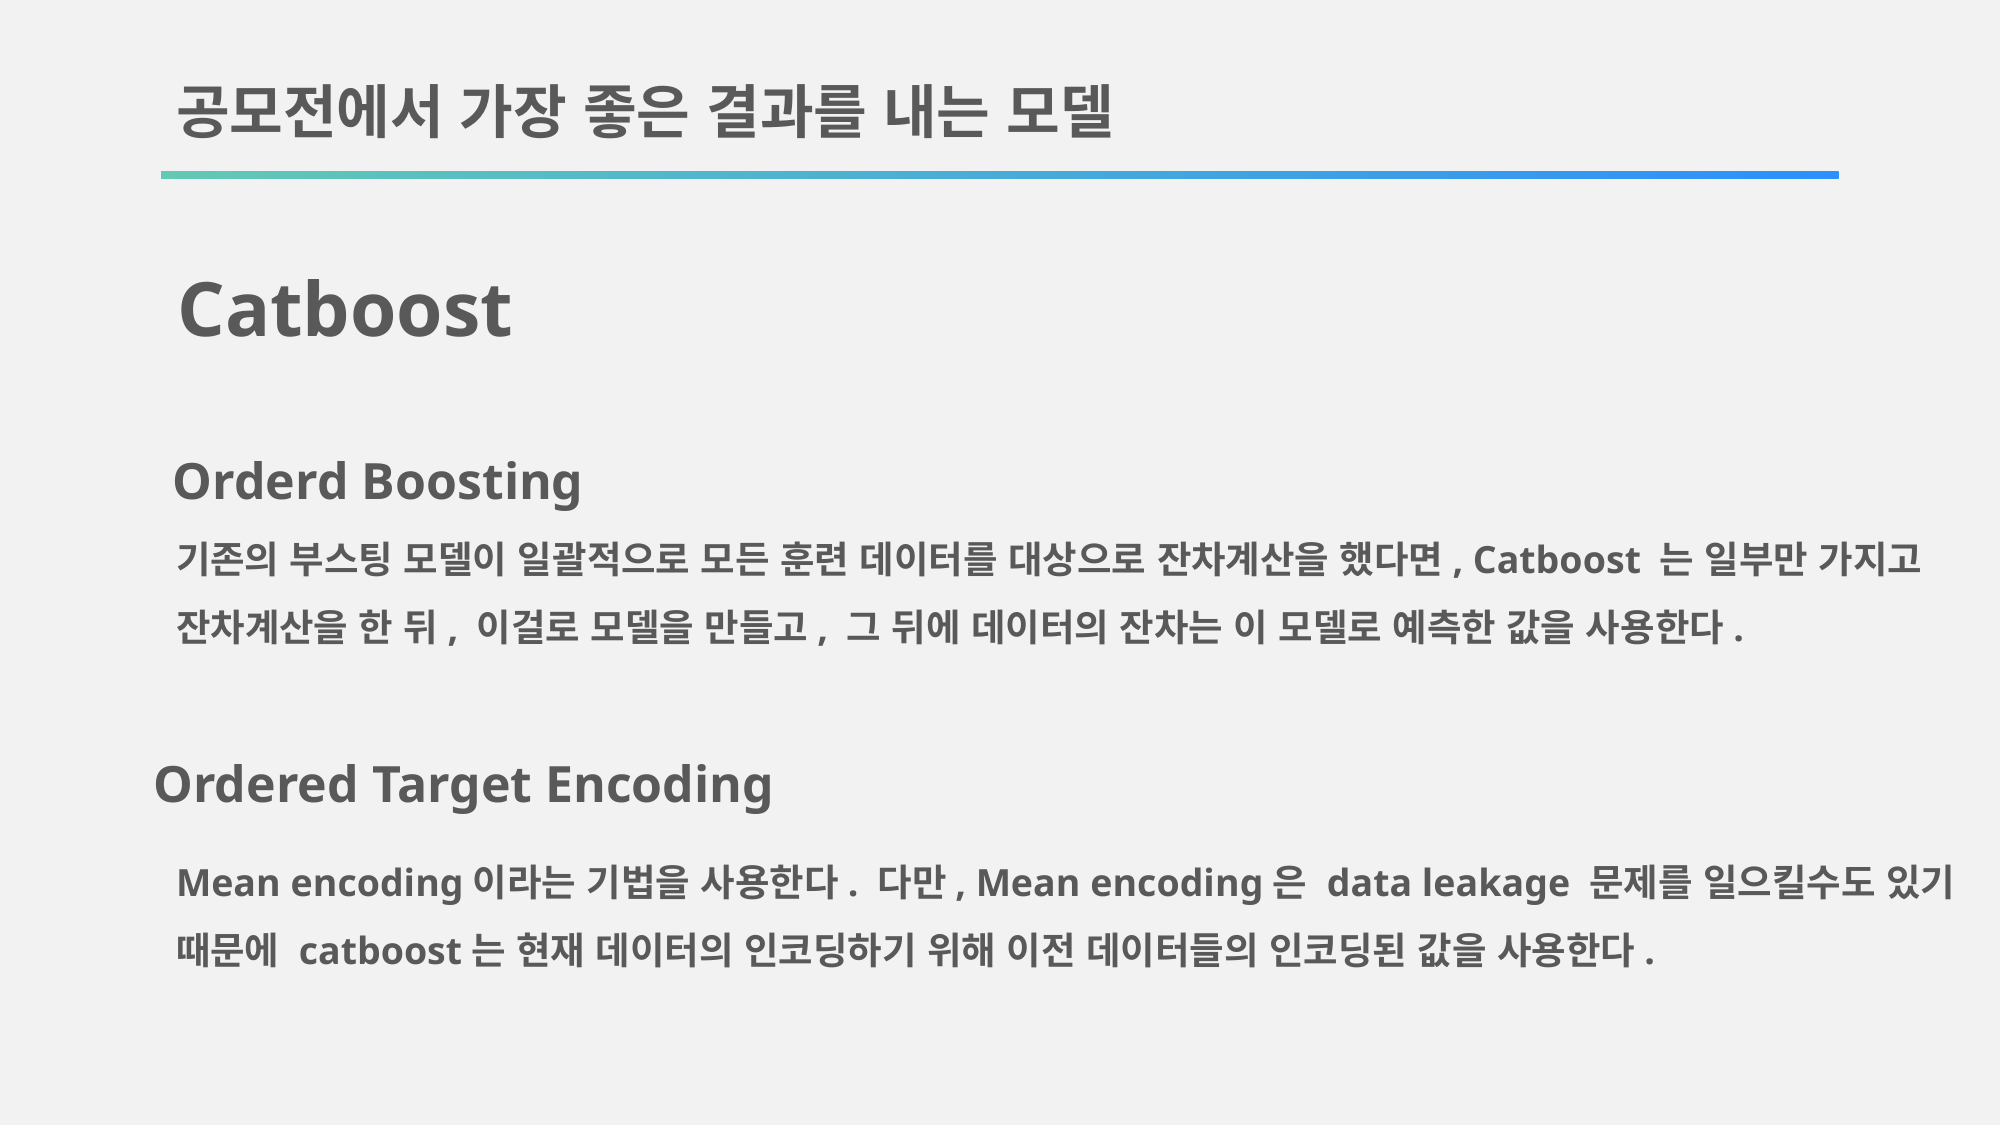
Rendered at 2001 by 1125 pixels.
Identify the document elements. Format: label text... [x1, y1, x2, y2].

text_box 기존의 부스팅 모델이 일괄적으로 모든 훈련 데이터를 대상으로 잔차계산을 했다면, Catboost 는 일부만 가지고 잔차계산을 한 뒤, 이걸로 모델을 만들고, 그 뒤에 데이터의 잔차는 이 모델로 예측한 값을 사용한다. [161, 506, 1987, 656]
text_box [161, 171, 1839, 179]
text_box Mean encoding이라는 기법을 사용한다. 다만, Mean encoding은 data leakage 문제를 일으킬수도 있기 때문에 catboost는 현재 데이터의 인코딩하기 위해 이전 데이터들의 인코딩된 값을 사용한다. [161, 829, 1987, 980]
text_box Ordered Target Encoding [135, 715, 793, 820]
text_box 공모전에서 가장 좋은 결과를 내는 모델 [161, 32, 1231, 153]
text_box Orderd Boosting [135, 411, 621, 517]
text_box Catboost [0, 209, 696, 359]
